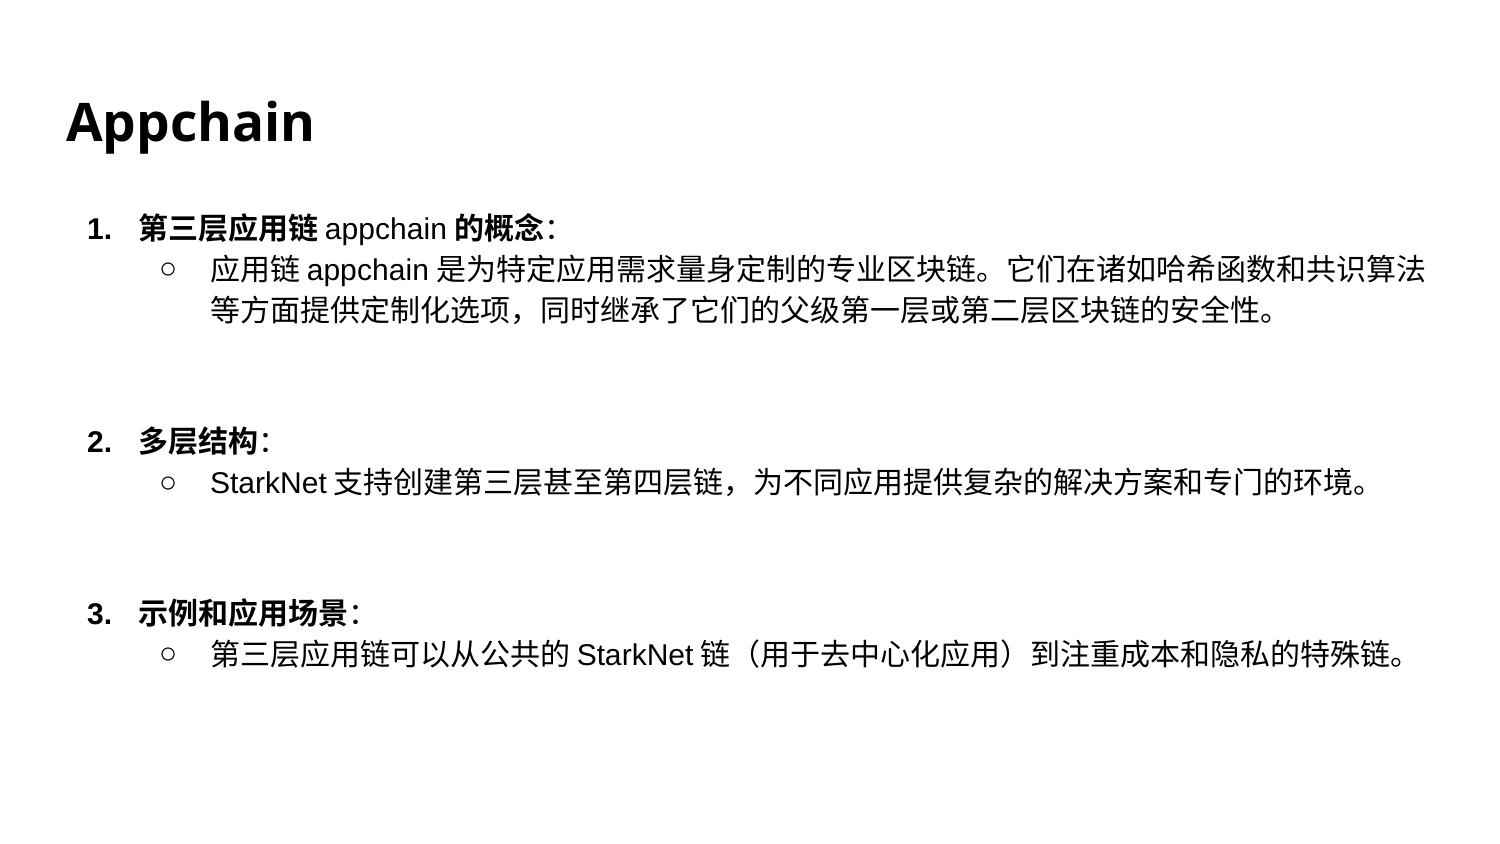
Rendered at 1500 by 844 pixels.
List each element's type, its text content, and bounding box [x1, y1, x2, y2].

list 第三层应用链appchain的概念： 应用链appchain是为特定应用需求量身定制的专业区块链。它们在诸如哈希函数和共识算法等方面提供定制化选项，同时继承了它们的父级第一层或第二层区块链的安全性。 多层结构： StarkNet支持创建第三层甚至第四层链，为不同应用提供复杂的解决方案和专门的环境。 示例和应用场景： 第三层应用链可以从公共的StarkNet链（用于去中心化应用）到注重成本和隐私的特殊链。 [51, 189, 1449, 750]
title Appchain [51, 72, 1449, 167]
